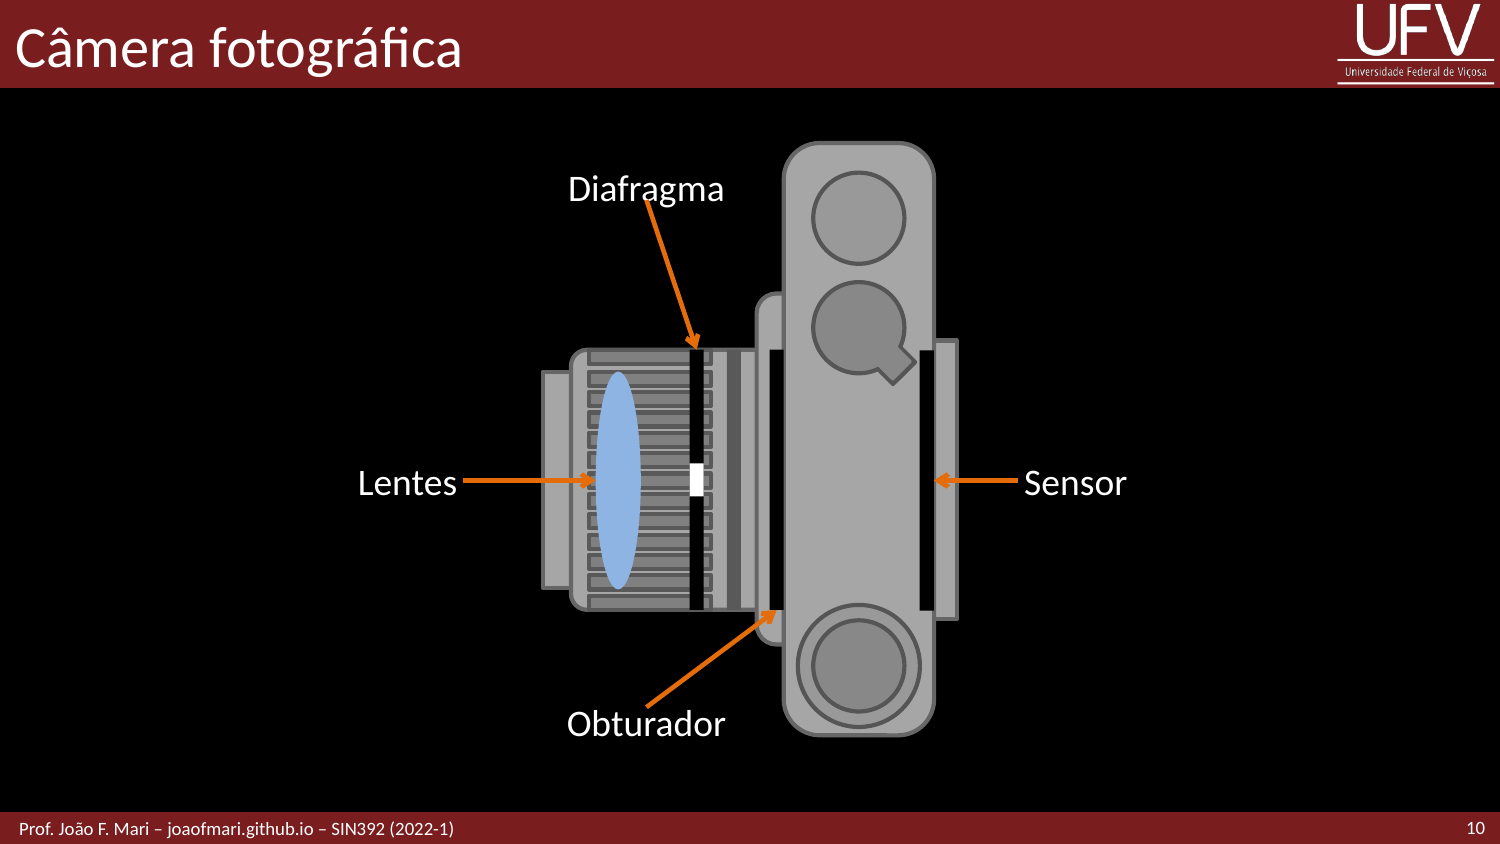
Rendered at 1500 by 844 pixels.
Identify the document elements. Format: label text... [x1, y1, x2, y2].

footer Prof. João F. Mari – joaofmari.github.io – SIN392 (2022-1) [0, 812, 1034, 844]
slide_number 10 [1328, 811, 1500, 844]
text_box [344, 142, 958, 736]
text_box Sensor [1016, 464, 1138, 497]
list [0, 88, 1500, 812]
title Câmera fotográfica [0, 0, 1500, 88]
